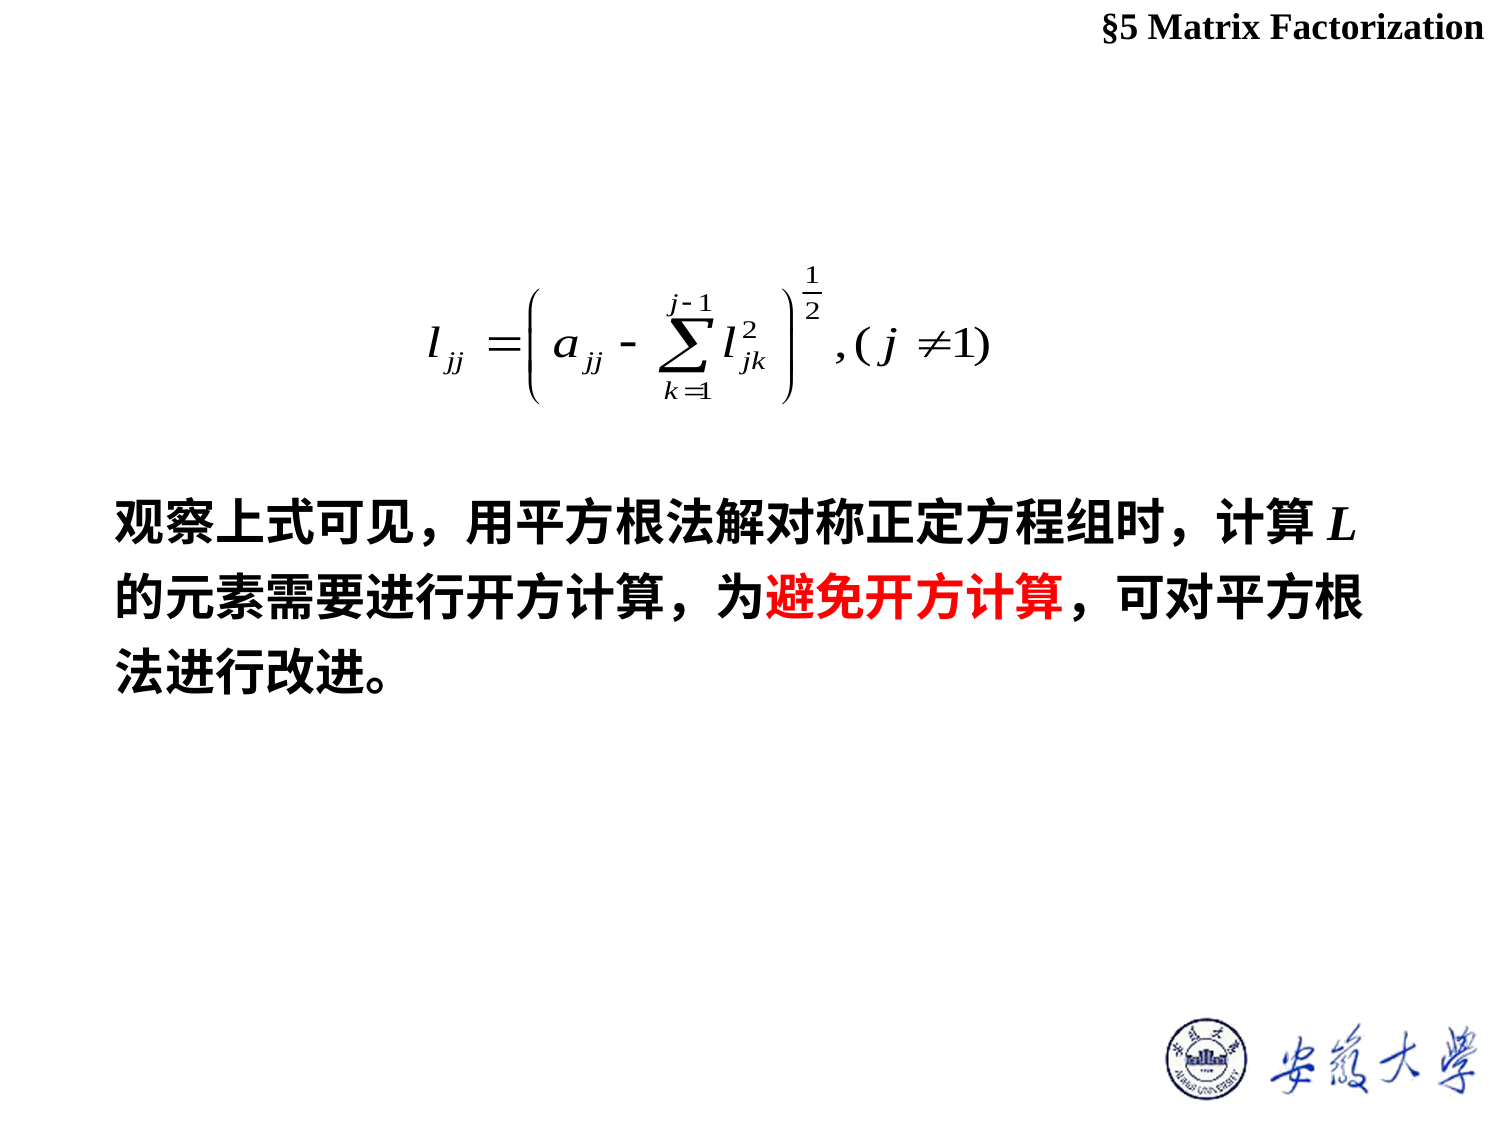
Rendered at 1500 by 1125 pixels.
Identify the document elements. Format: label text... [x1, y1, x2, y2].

picture [1151, 985, 1500, 1125]
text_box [419, 255, 1000, 413]
text_box §5 Matrix Factorization [824, 0, 1500, 50]
text_box 观察上式可见，用平方根法解对称正定方程组时，计算L的元素需要进行开方计算，为避免开方计算，可对平方根法进行改进。 [100, 467, 1400, 708]
